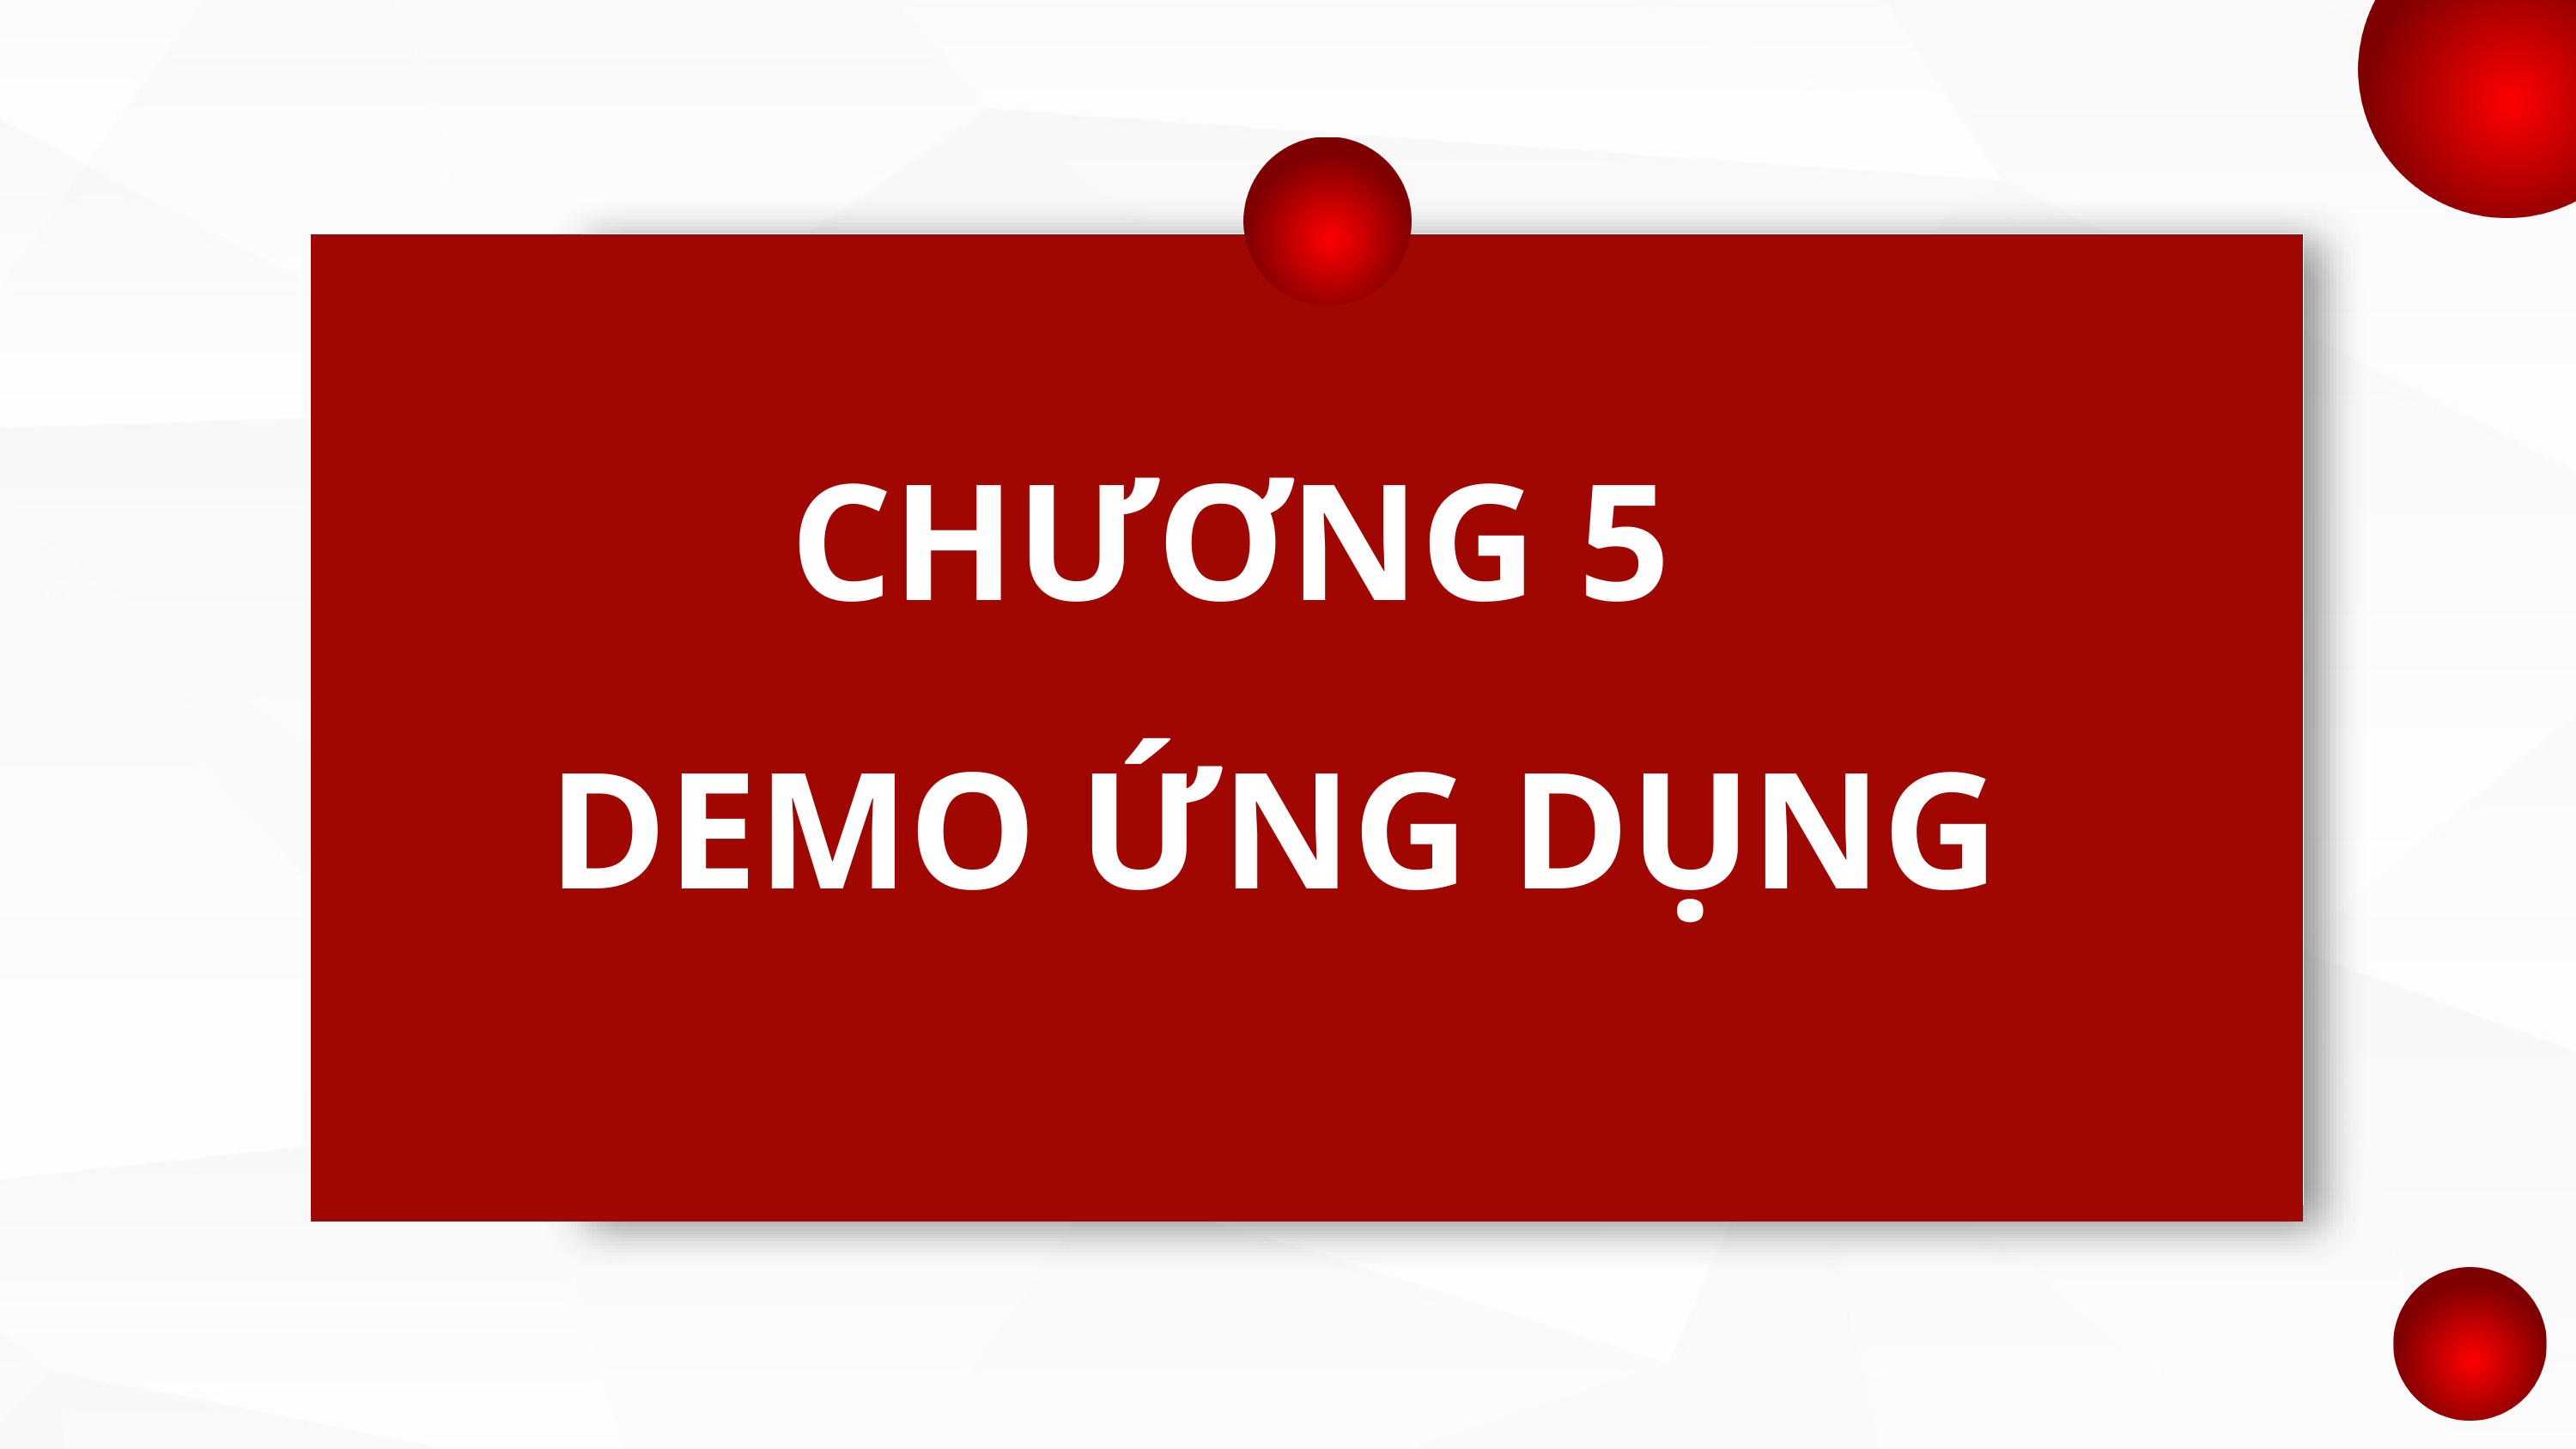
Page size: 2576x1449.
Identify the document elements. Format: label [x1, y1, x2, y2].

text_box [2393, 1267, 2547, 1421]
text_box [2358, 0, 2576, 218]
text_box [0, 0, 2576, 1449]
text_box [310, 233, 2304, 1222]
text_box [542, 197, 2366, 1271]
text_box [1243, 137, 1412, 231]
